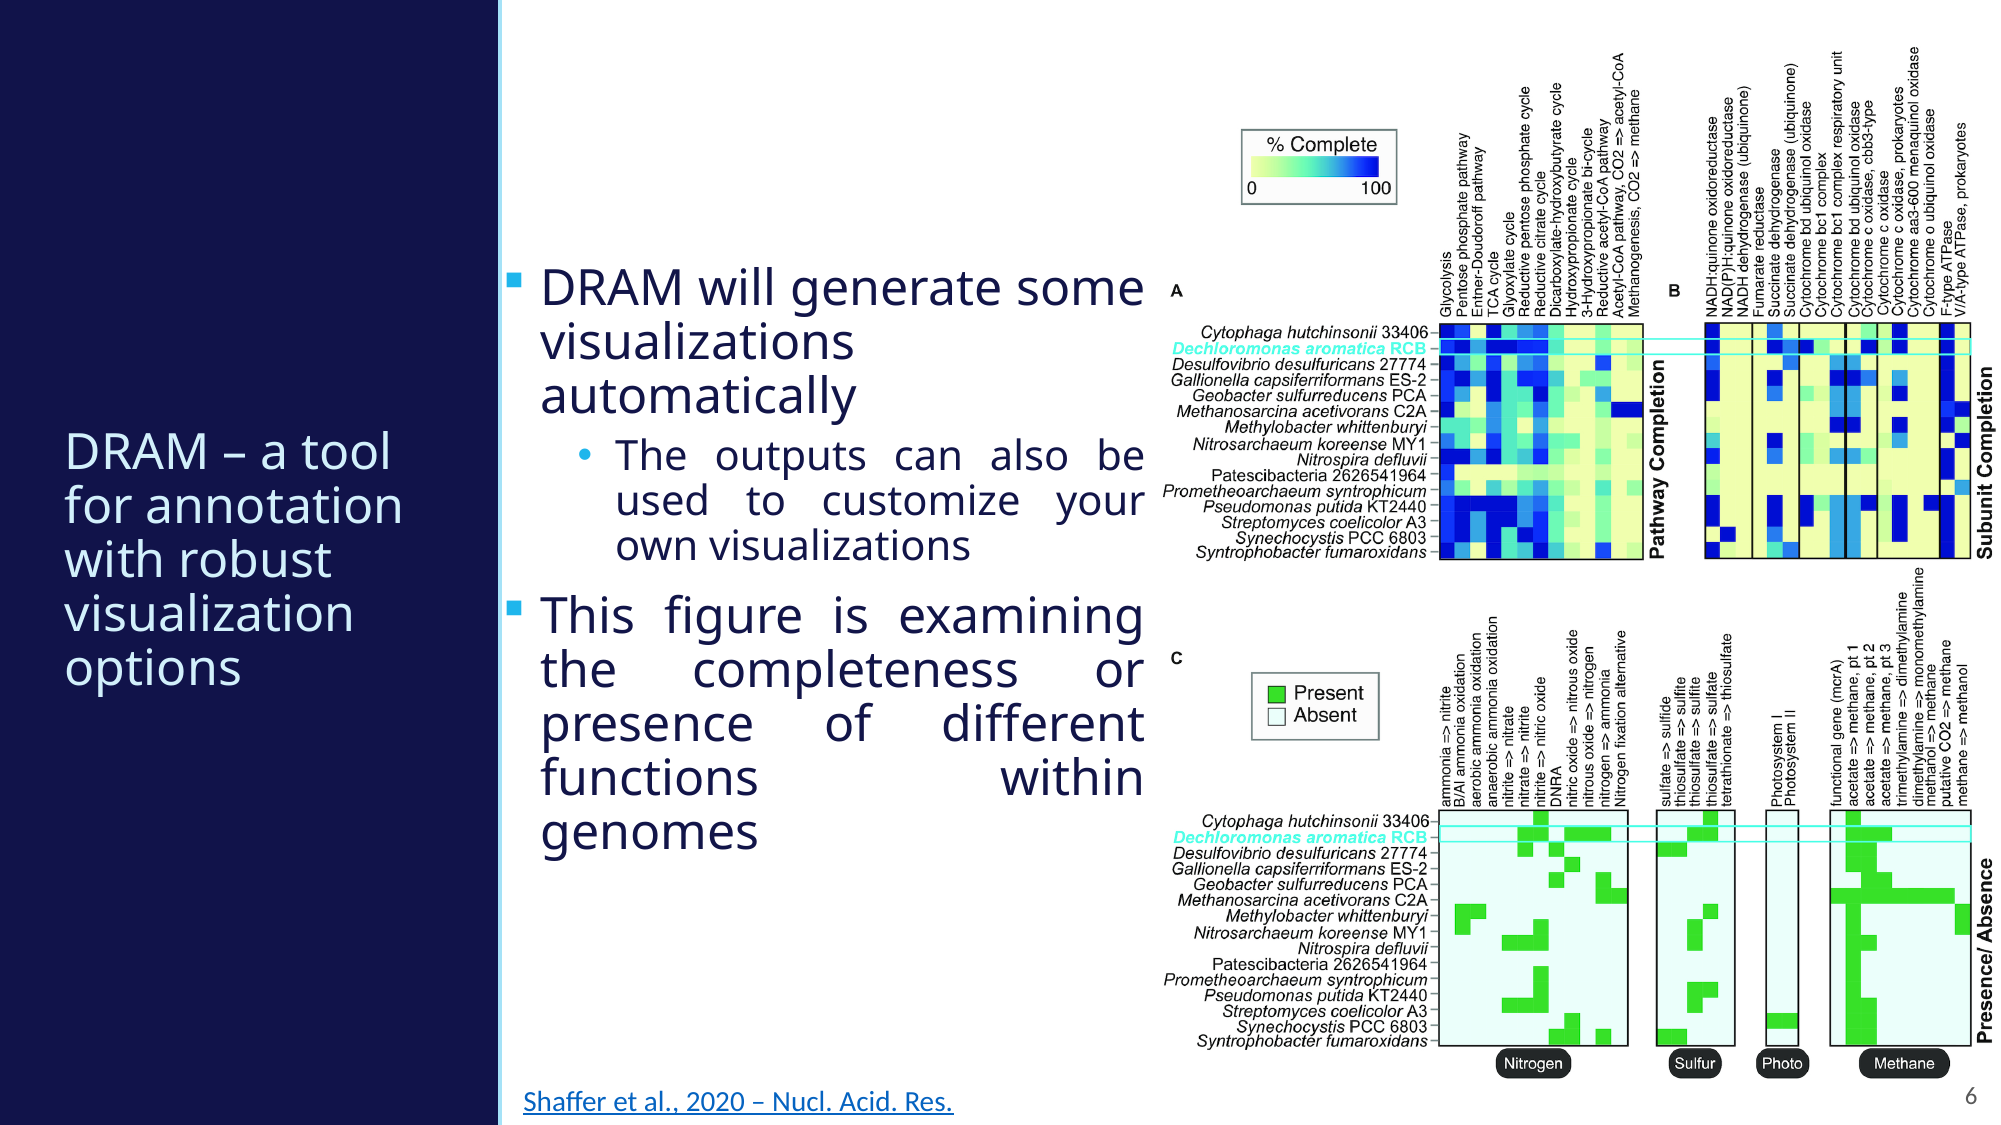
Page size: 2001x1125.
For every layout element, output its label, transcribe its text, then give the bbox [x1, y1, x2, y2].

list DRAM will generate some visualizations automatically The outputs can also be used to customize your own visualizations This figure is examining the completeness or presence of different functions within genomes [502, 111, 1146, 1012]
picture [1161, 45, 1997, 1080]
text_box Shaffer et al., 2020 – Nucl. Acid. Res. [508, 1074, 969, 1125]
slide_number 6 [1849, 1065, 2000, 1125]
title DRAM – a tool for annotation with robust visualization options [64, 111, 462, 1012]
